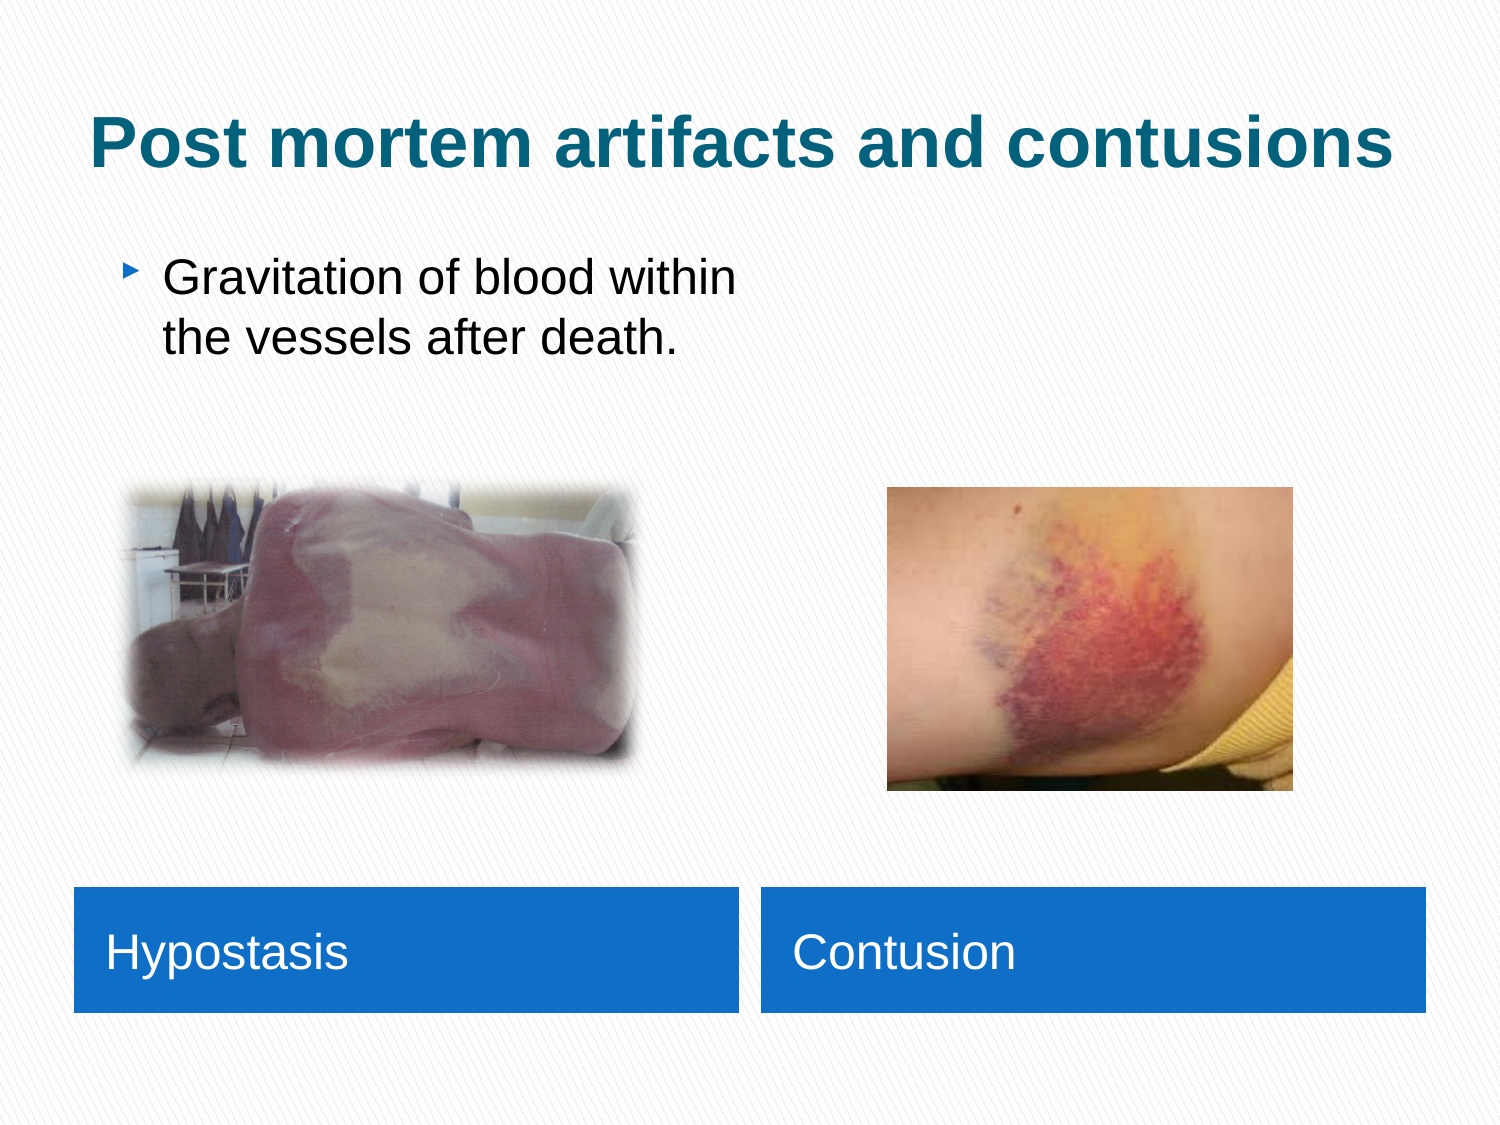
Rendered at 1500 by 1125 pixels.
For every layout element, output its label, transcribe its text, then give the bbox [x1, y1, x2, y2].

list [112, 474, 645, 780]
list Contusion [761, 887, 1426, 1013]
list Gravitation of blood within the vessels after death. [87, 237, 763, 860]
list Hypostasis [74, 887, 739, 1013]
picture [887, 487, 1293, 791]
title Post mortem artifacts and contusions [75, 44, 1425, 233]
